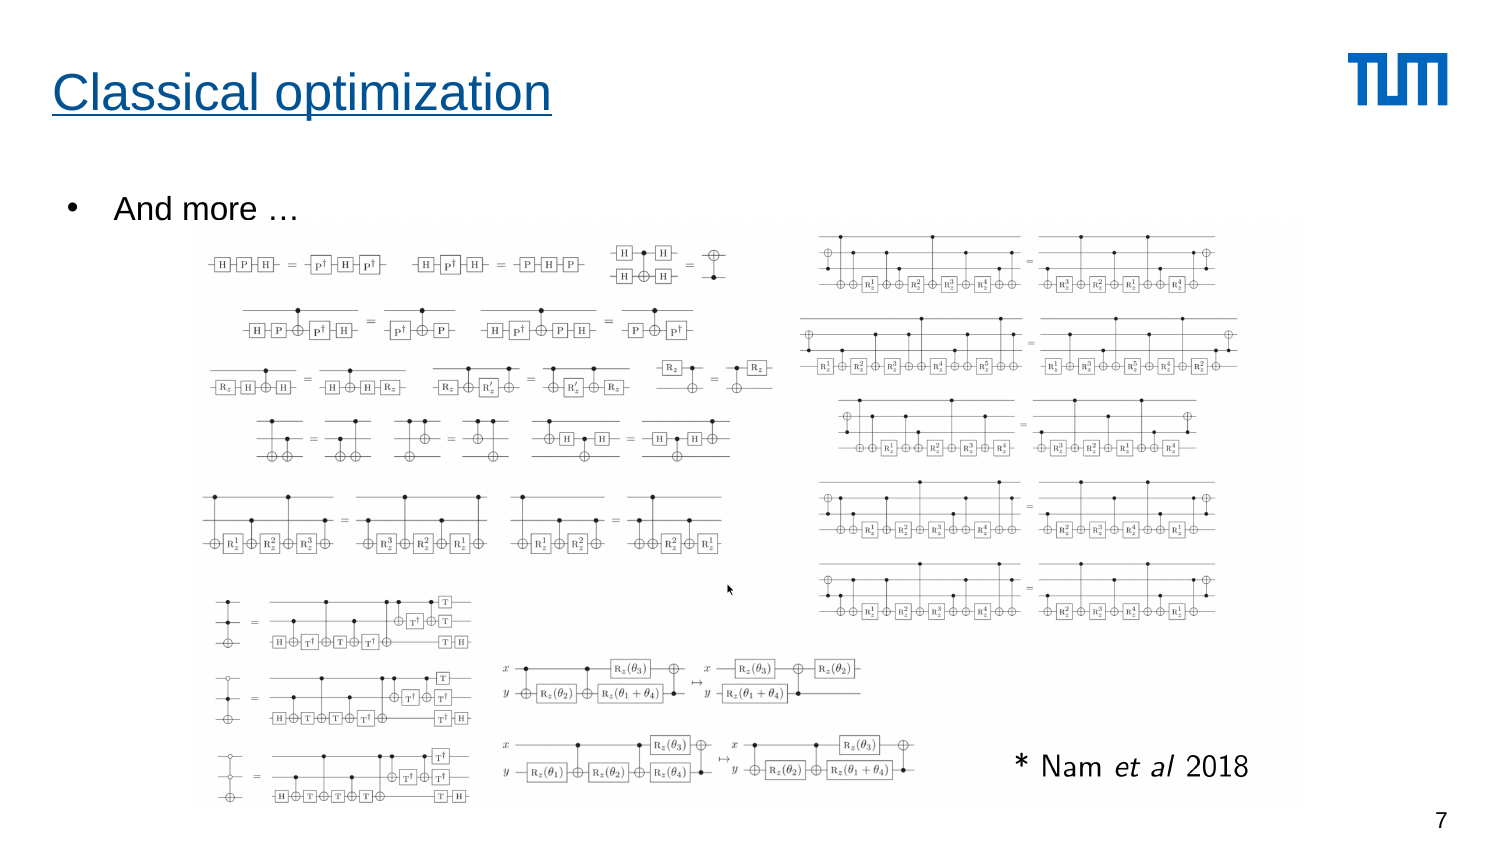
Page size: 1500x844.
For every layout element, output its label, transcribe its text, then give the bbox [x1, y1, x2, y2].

slide_number 7 [1111, 796, 1448, 842]
title Classical optimization [51, 54, 1449, 118]
text_box And more … [52, 179, 1448, 234]
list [195, 220, 1305, 811]
